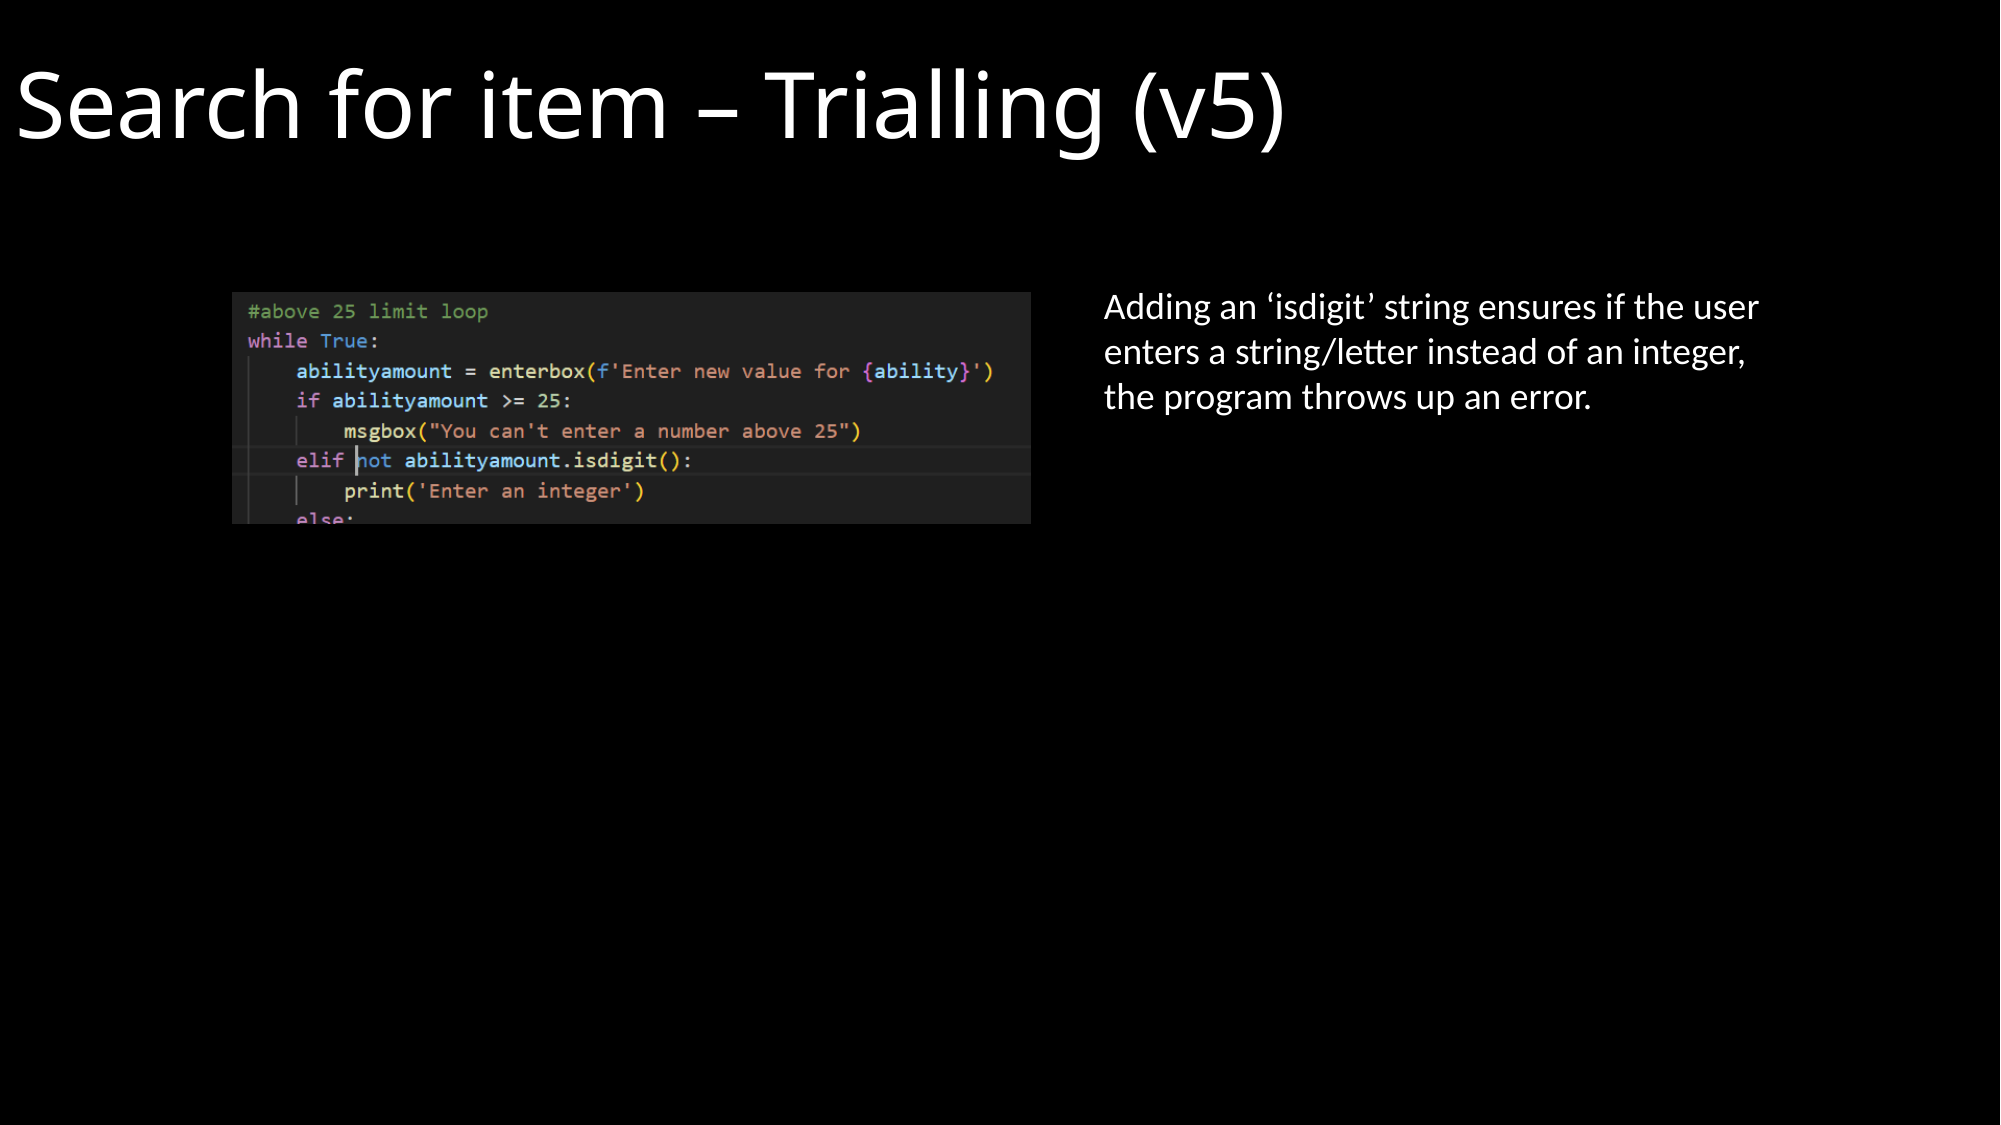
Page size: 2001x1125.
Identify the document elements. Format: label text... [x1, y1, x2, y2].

picture [232, 292, 1031, 524]
text_box Adding an ‘isdigit’ string ensures if the user enters a string/letter instead of an integer, the program throws up an error. [1089, 274, 1796, 425]
title Search for item – Trialling (v5) [0, 0, 1725, 218]
